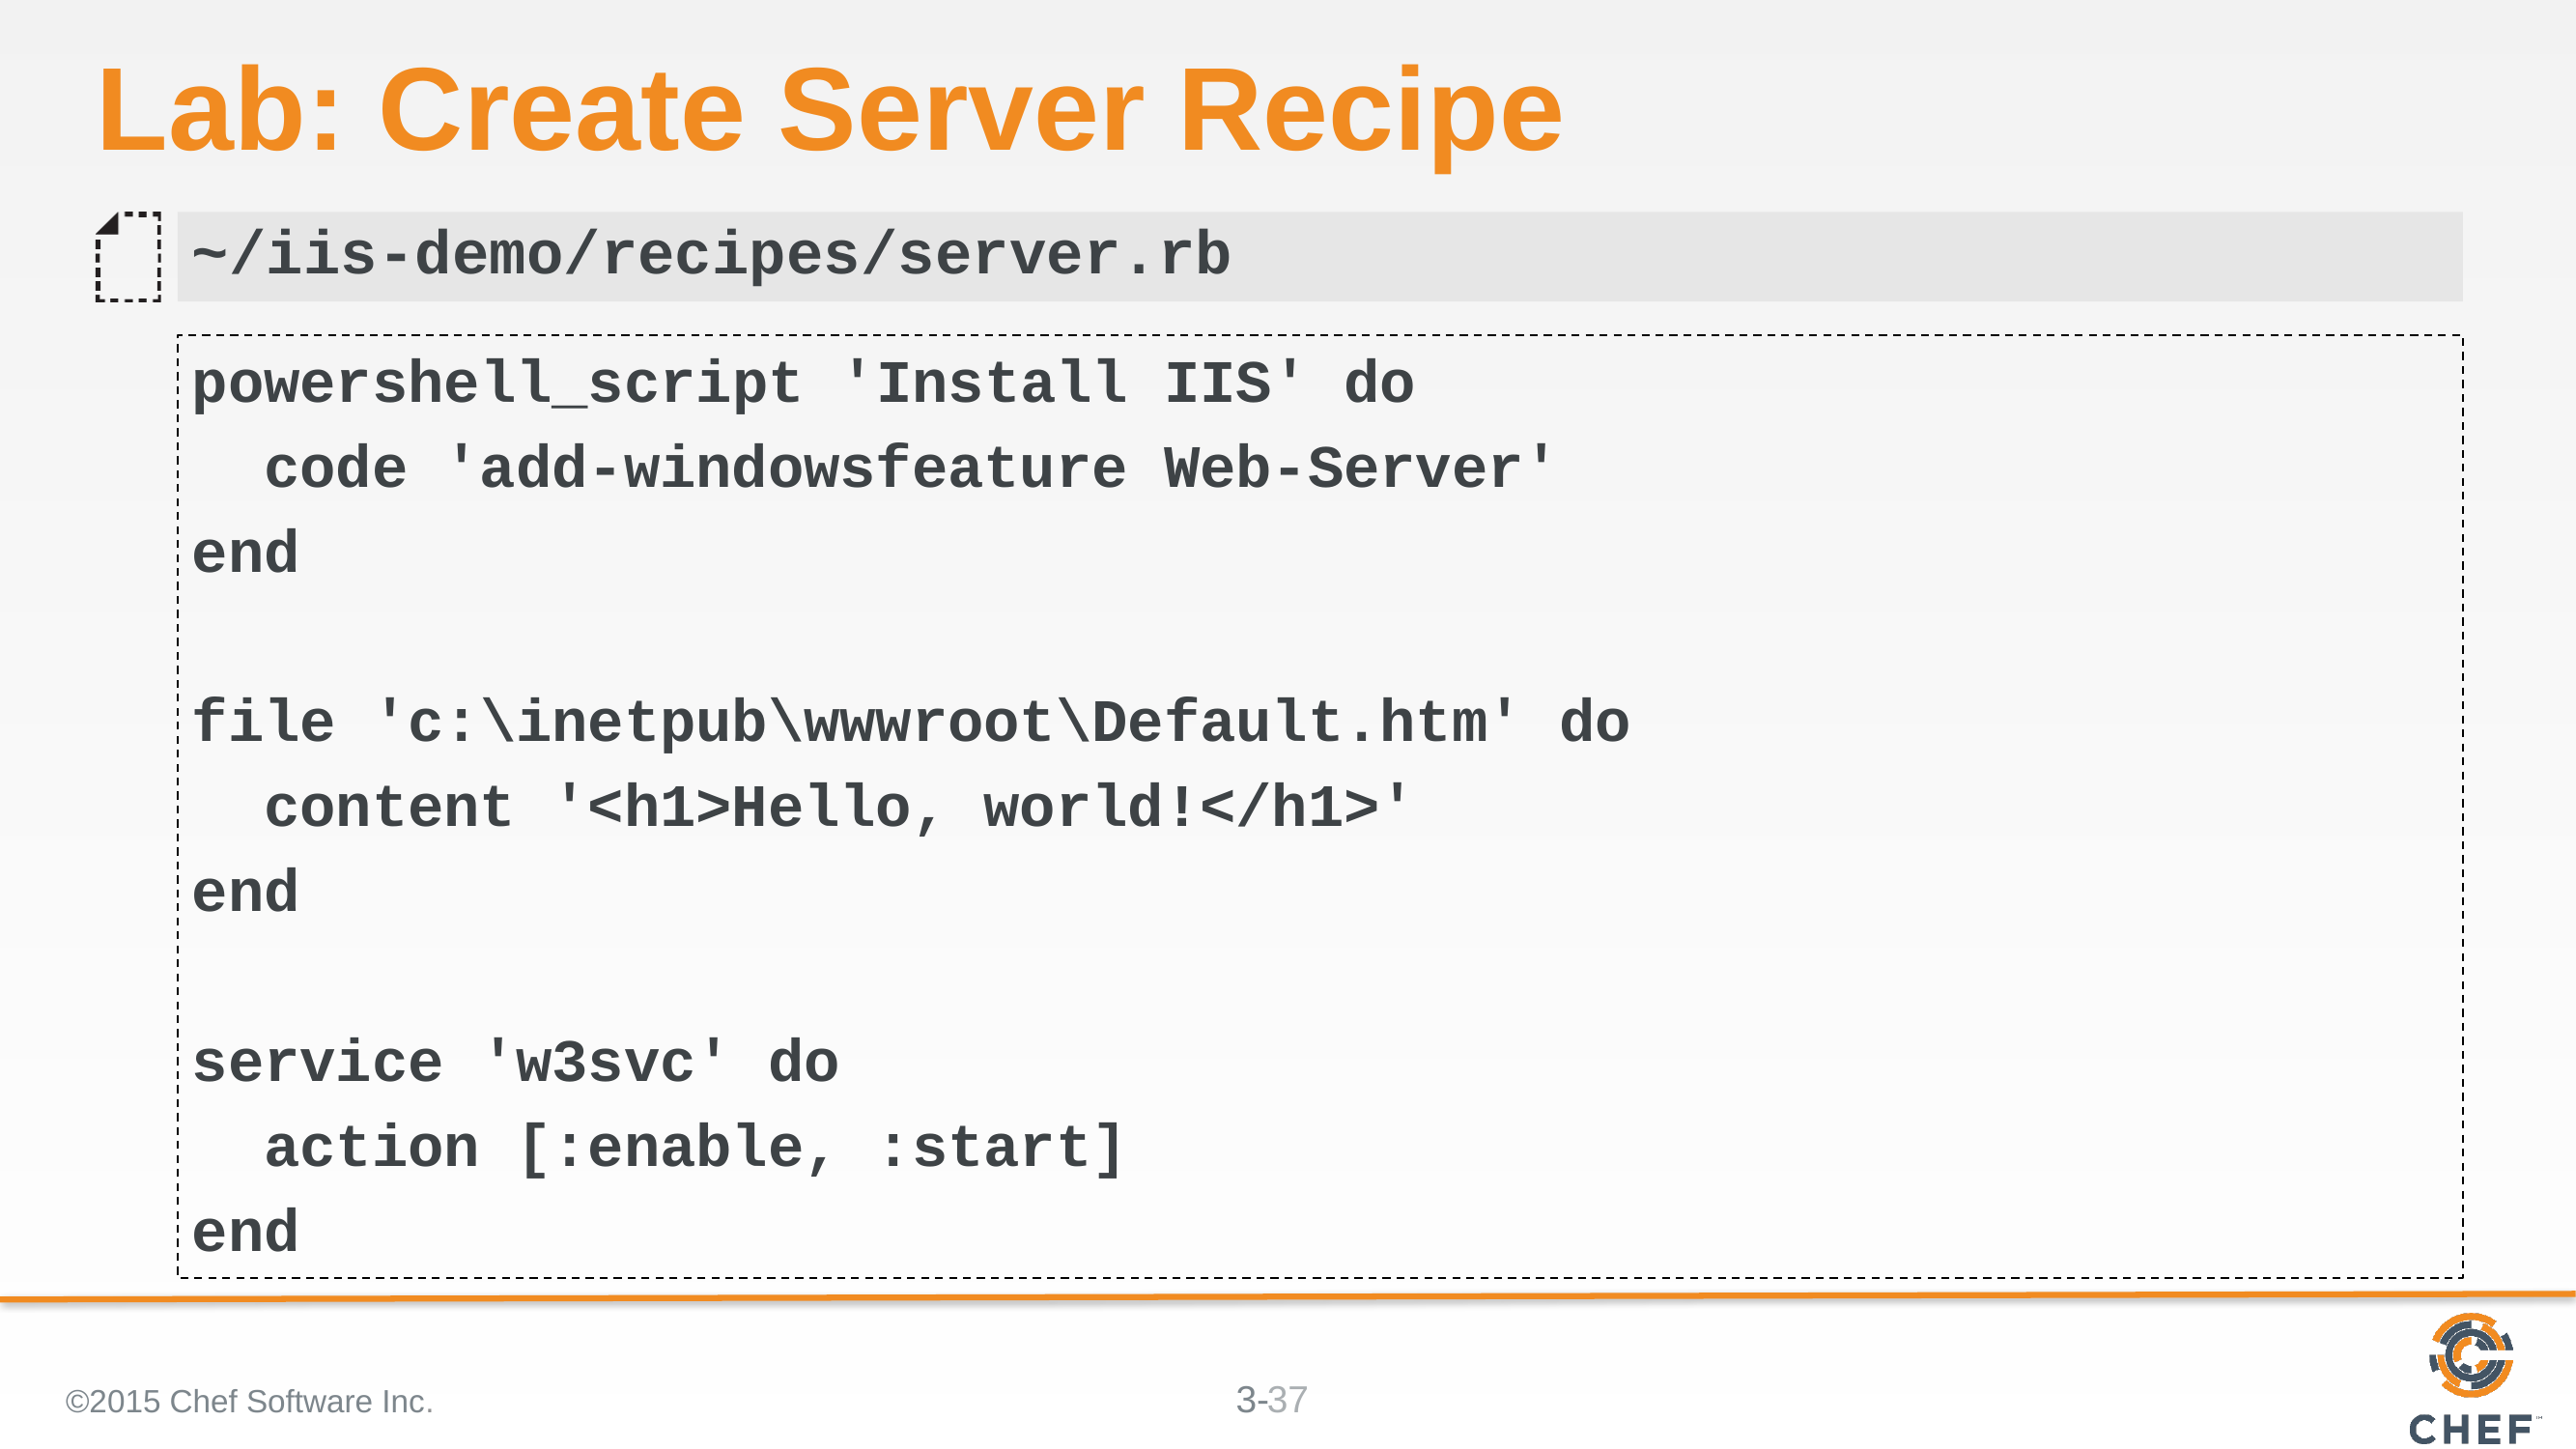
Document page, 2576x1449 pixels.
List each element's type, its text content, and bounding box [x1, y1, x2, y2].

picture [2399, 1297, 2550, 1449]
footer ©2015 Chef Software Inc. [51, 1359, 952, 1440]
list ~/iis-demo/recipes/server.rb [177, 212, 2463, 302]
list powershell_script 'Install IIS' do code 'add-windowsfeature Web-Server' end file 'c:\inetpub\wwwroot\Default.htm' do content '<h1>Hello, world!</h1>' end service 'w3svc' do action [:enable, :start] end [177, 334, 2464, 1279]
title Lab: Create Server Recipe [96, 48, 2463, 180]
slide_number 37 [998, 1359, 1578, 1437]
